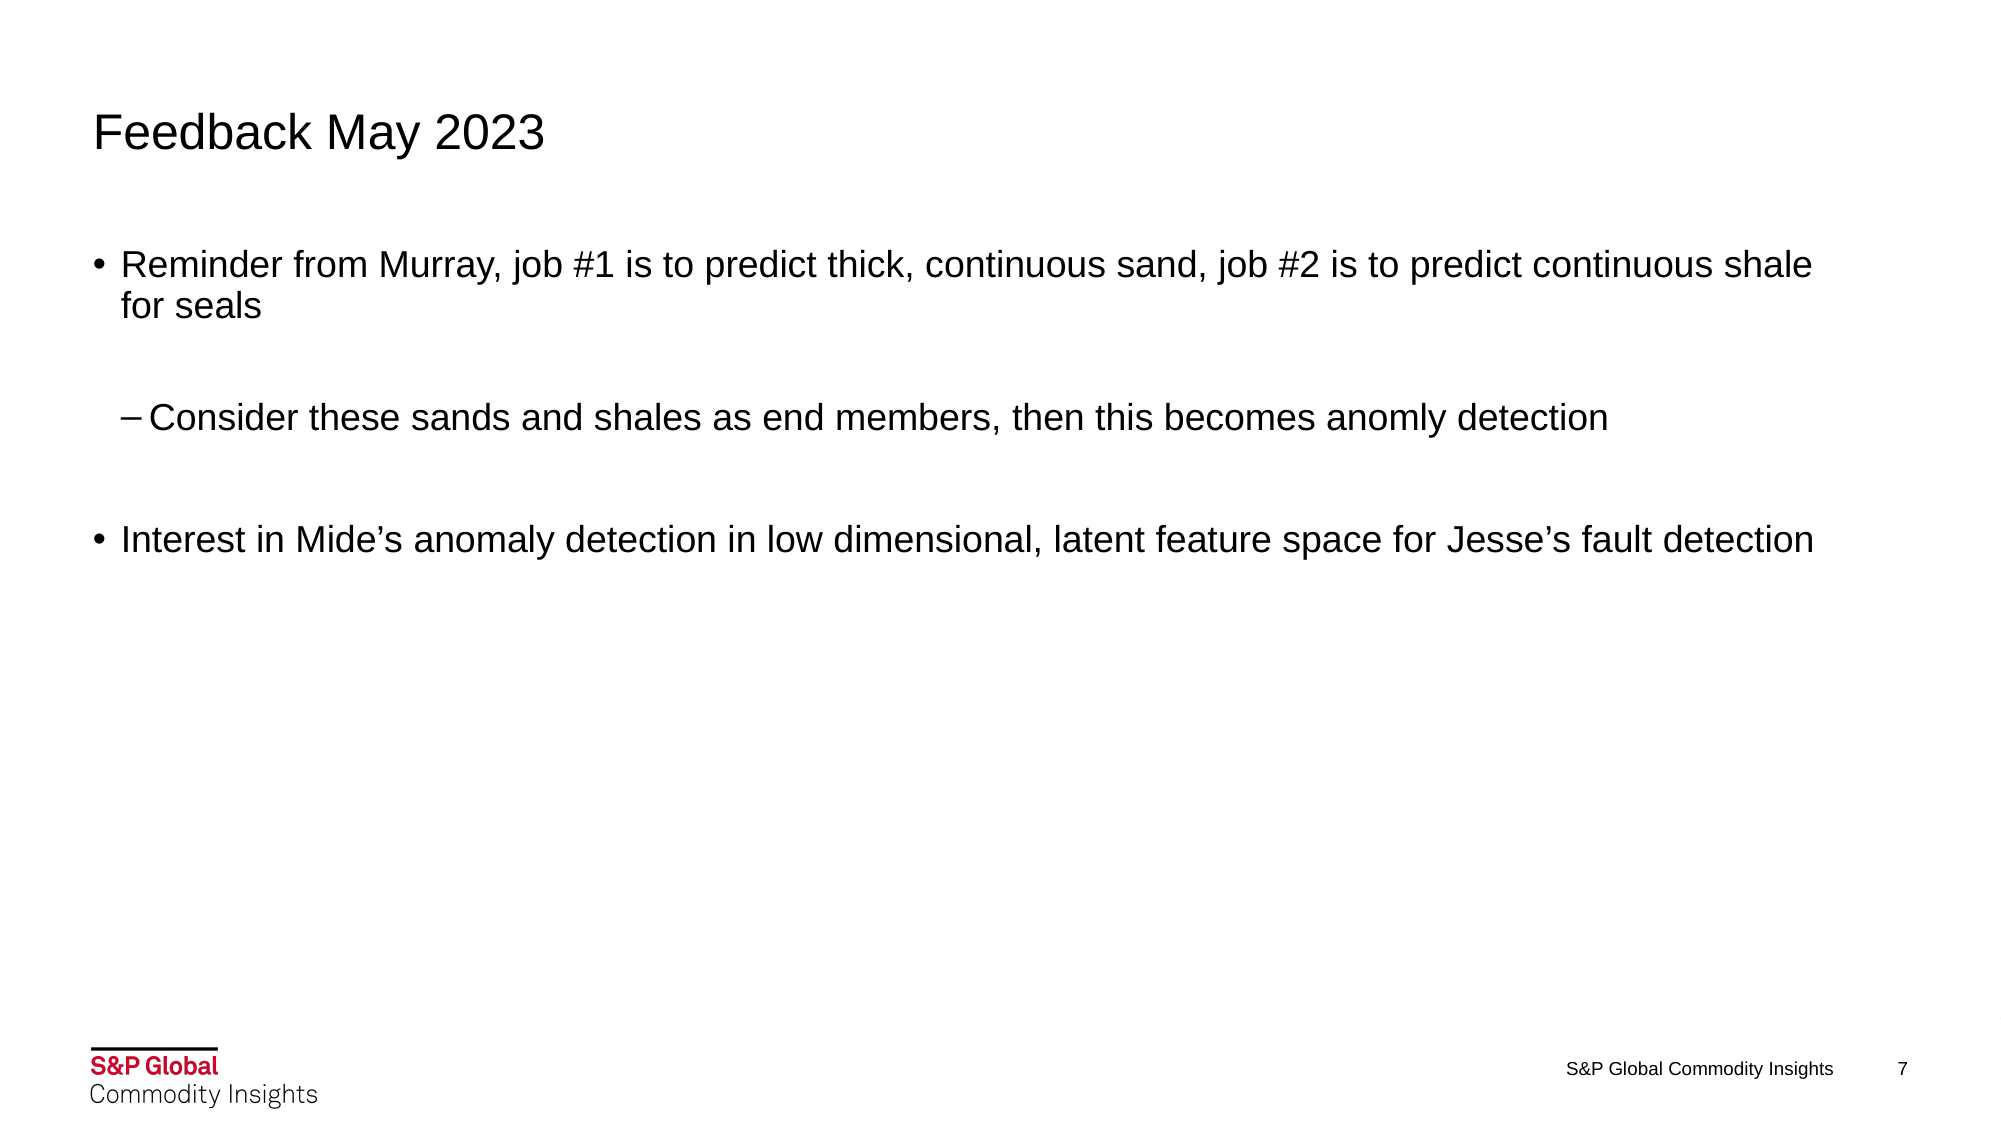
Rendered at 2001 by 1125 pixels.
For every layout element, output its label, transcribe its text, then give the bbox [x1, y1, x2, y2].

title Feedback May 2023 [93, 106, 1908, 214]
slide_number 7 [1838, 1050, 1909, 1086]
list Reminder from Murray, job #1 is to predict thick, continuous sand, job #2 is to predict continuous shale for seals Consider these sands and shales as end members, then this becomes anomly detection Interest in Mide’s anomaly detection in low dimensional, latent feature space for Jesse’s fault detection [93, 214, 1855, 353]
footer S&P Global Commodity Insights [1012, 1050, 1834, 1086]
picture [73, 1029, 335, 1121]
